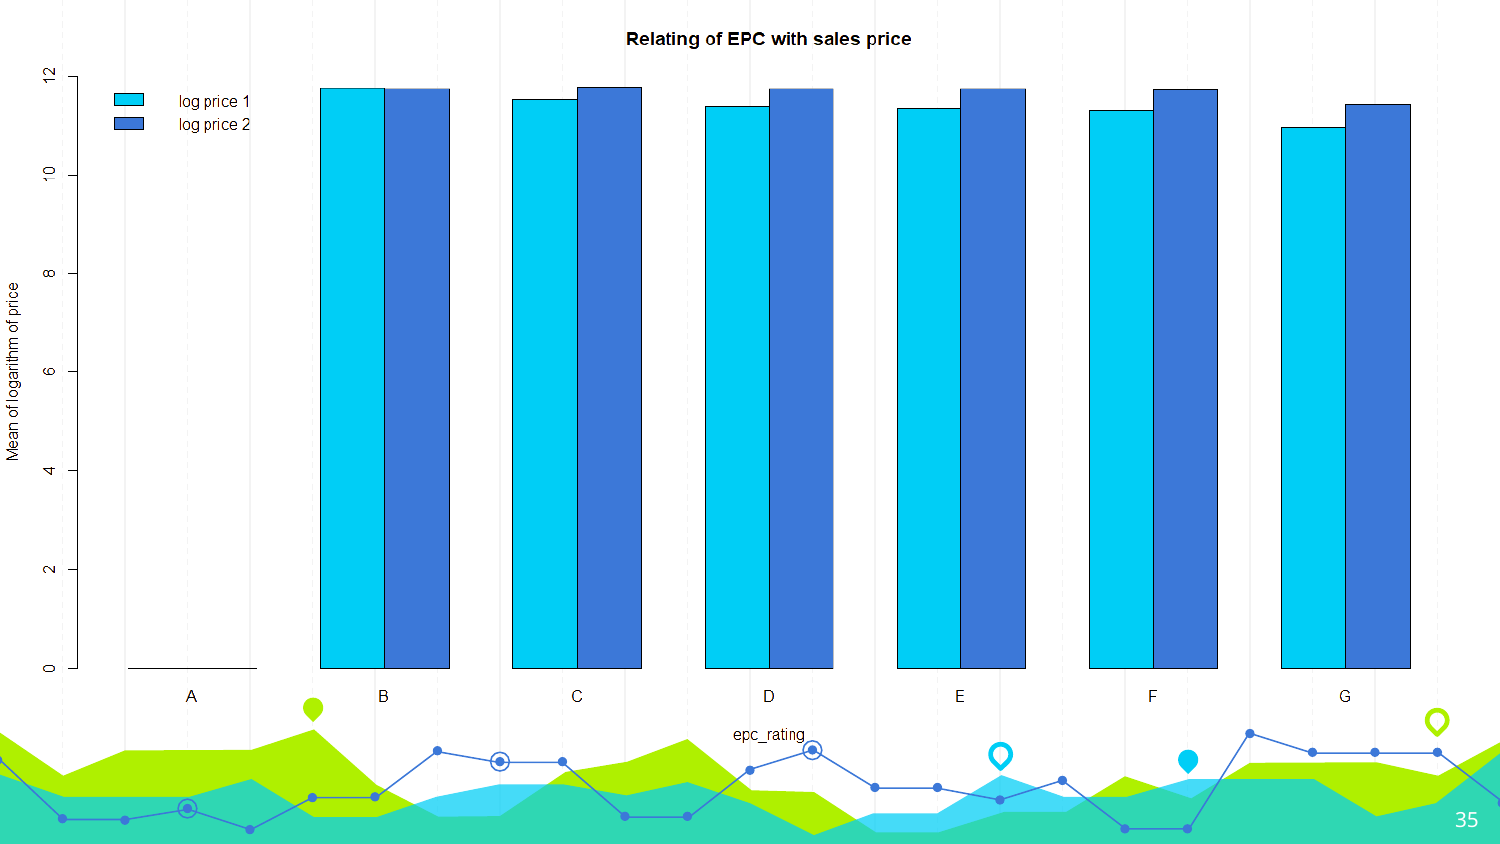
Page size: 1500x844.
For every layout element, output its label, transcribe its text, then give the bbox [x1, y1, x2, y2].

slide_number 35 [1403, 791, 1494, 844]
picture [0, 0, 1500, 763]
